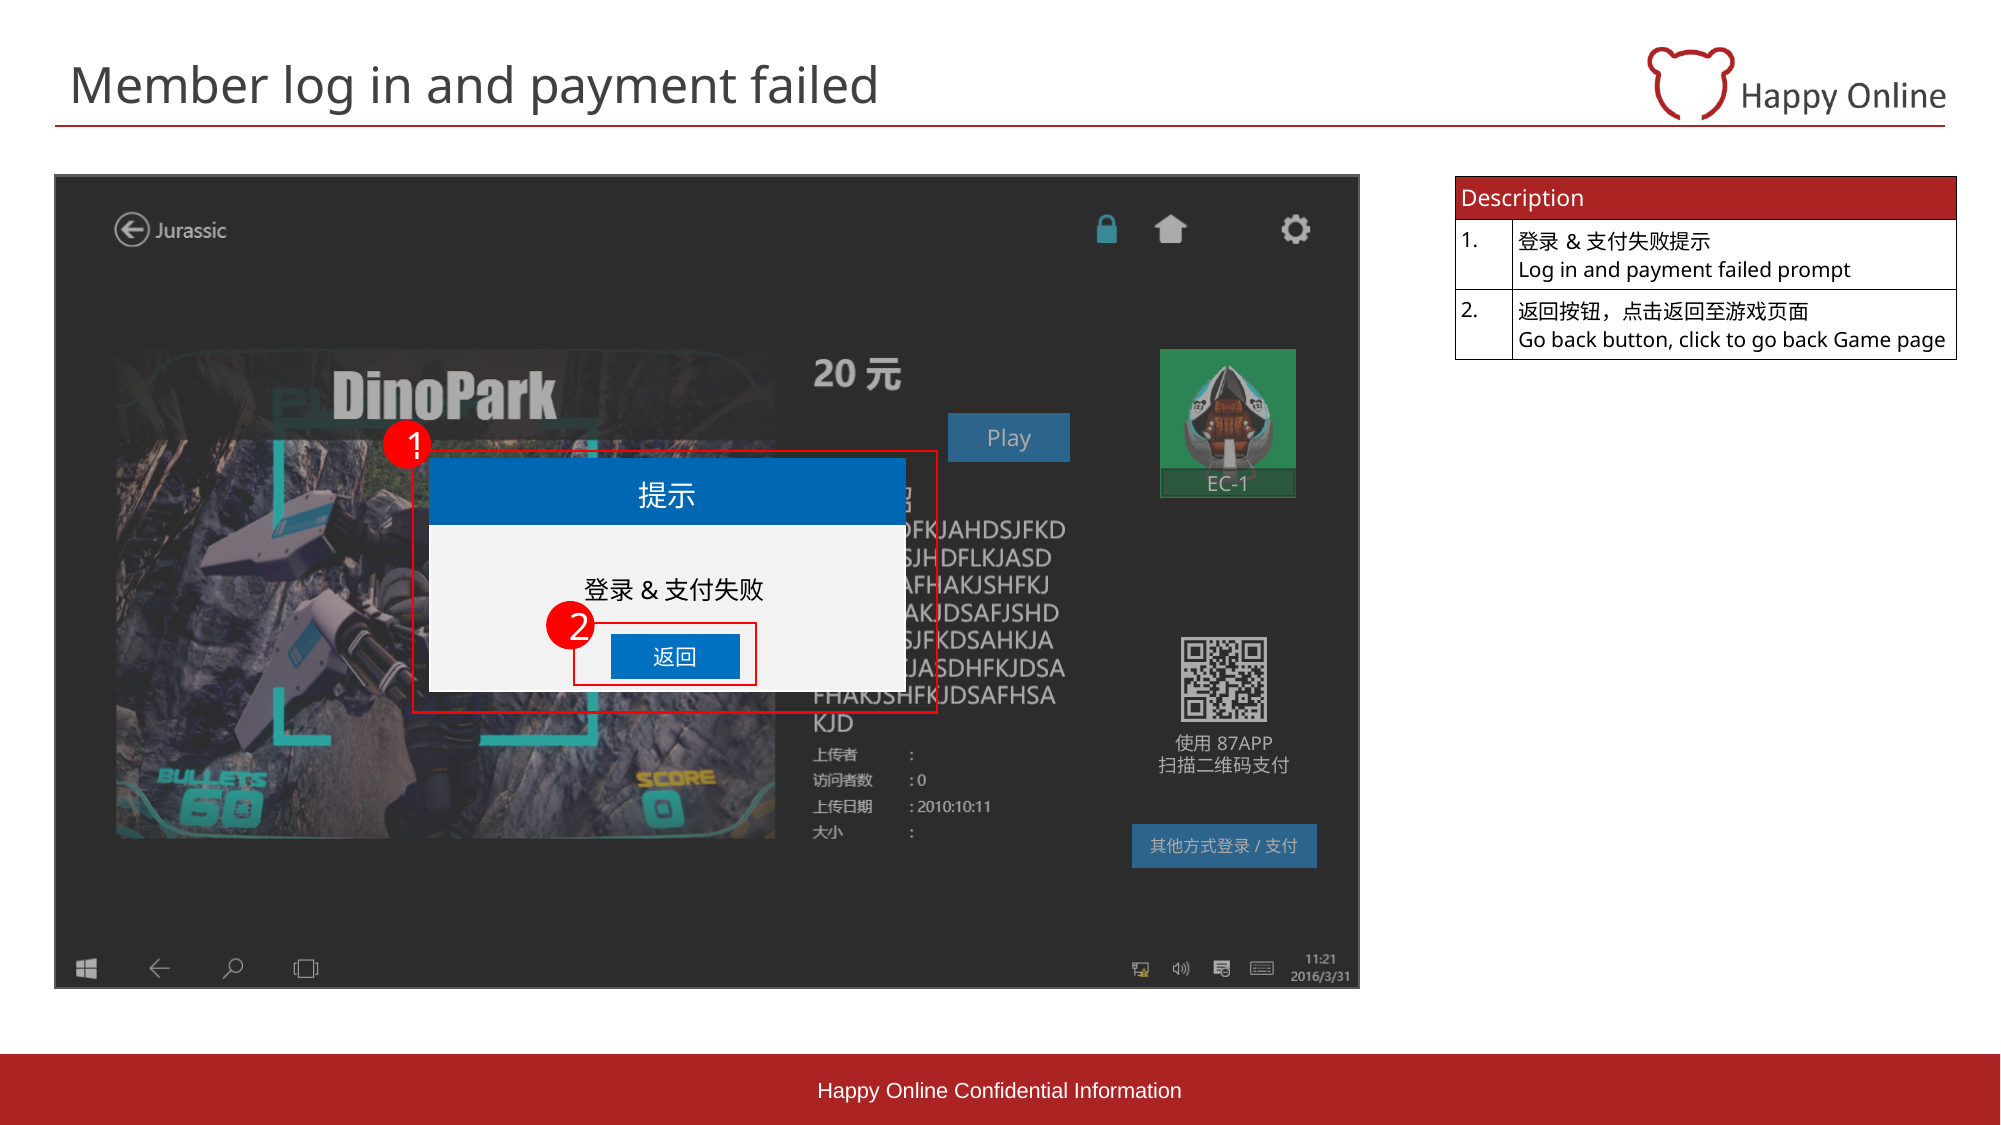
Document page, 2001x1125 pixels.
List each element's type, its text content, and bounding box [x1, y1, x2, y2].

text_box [1126, 637, 1322, 867]
table_cell 2. [1456, 290, 1512, 359]
table_cell 登录&支付失败提示 Log in and payment failed prompt [1513, 220, 1956, 289]
table_header Description [1456, 177, 1956, 219]
title Member log in and payment failed [54, 43, 1646, 132]
table_cell 1. [1456, 220, 1512, 289]
picture [1646, 43, 1946, 123]
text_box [58, 176, 1359, 989]
picture [54, 176, 58, 989]
table_cell 返回按钮，点击返回至游戏页面 Go back button, click to go back Game page [1513, 290, 1956, 359]
